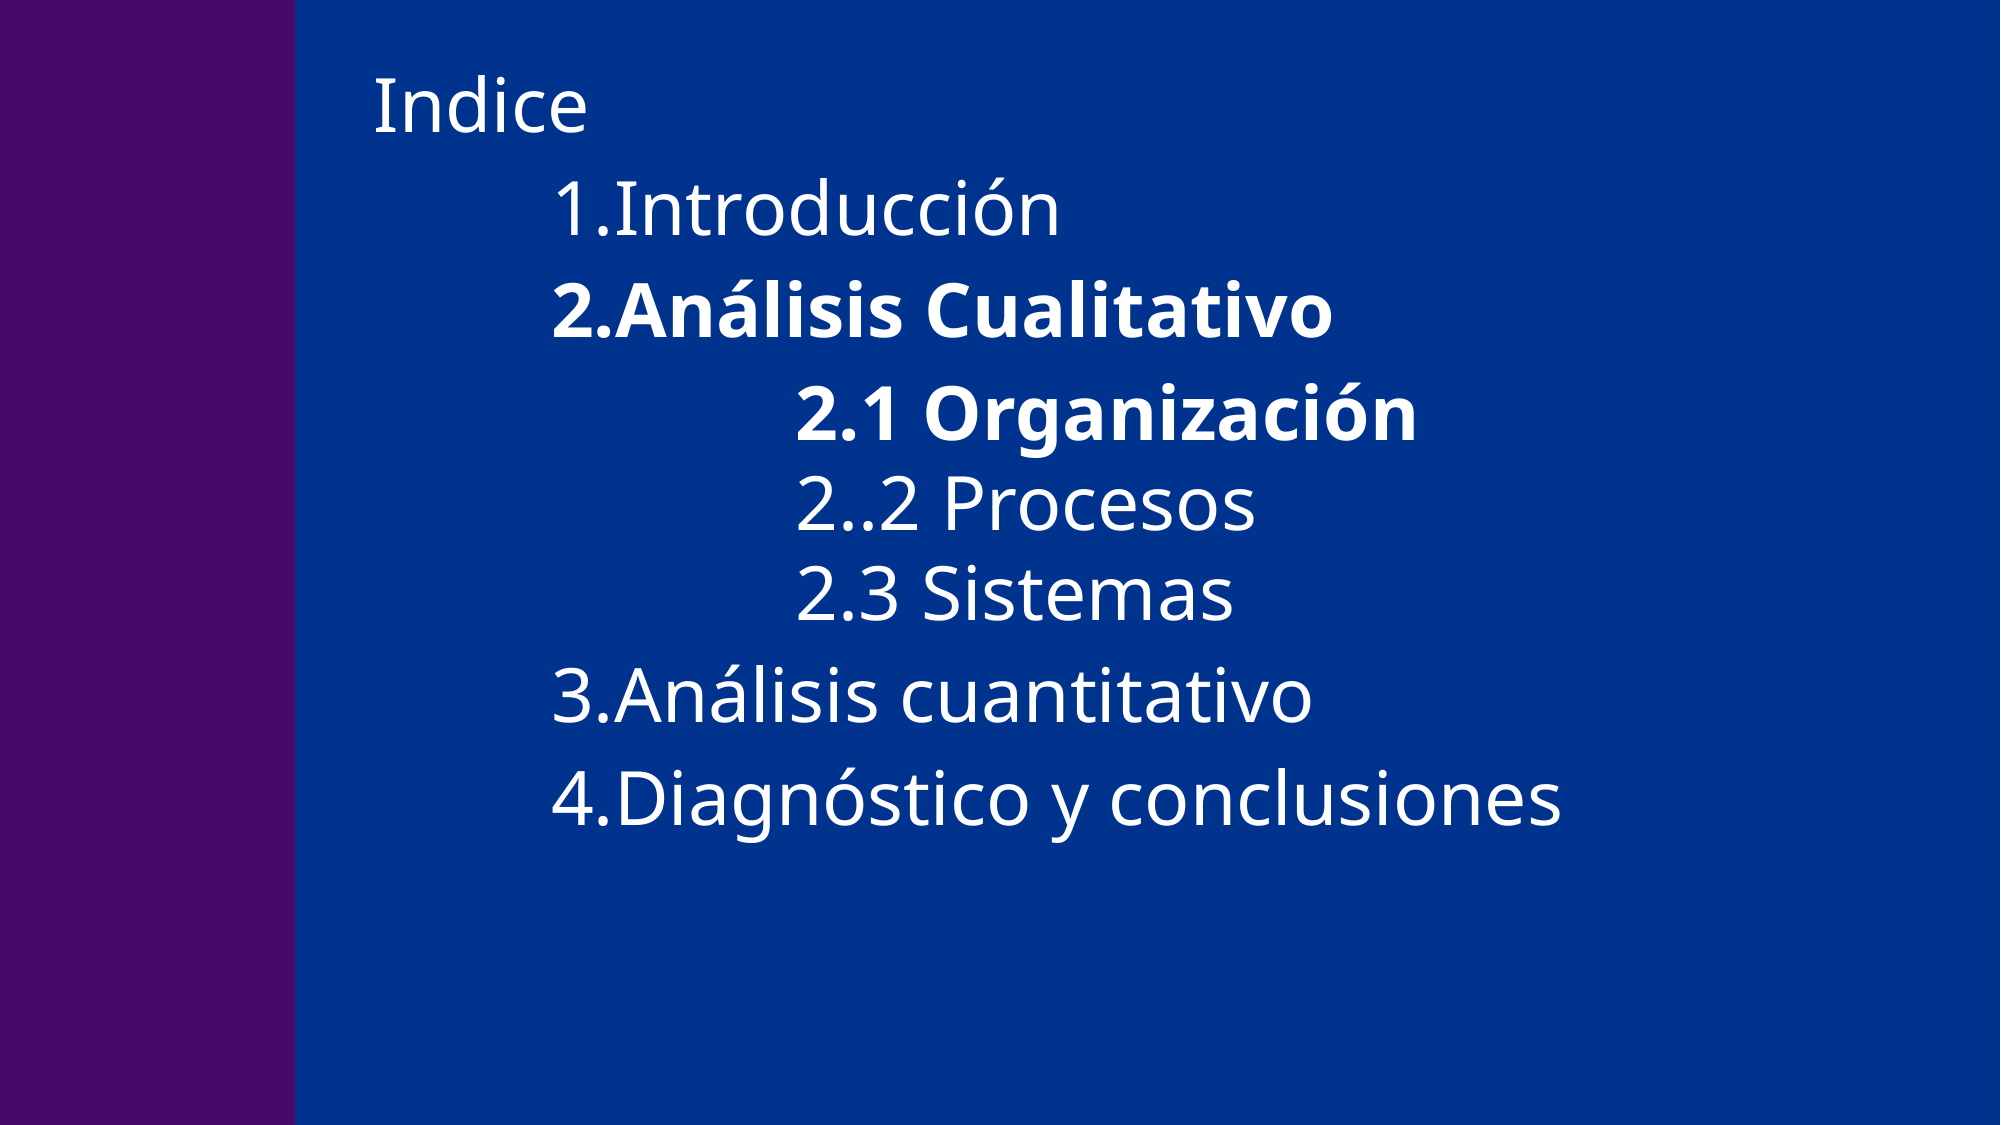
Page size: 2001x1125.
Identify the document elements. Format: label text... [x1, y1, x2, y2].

text_box Indice Introducción Análisis Cualitativo 2.1 Organización 2..2 Procesos 2.3 Sistemas Análisis cuantitativo Diagnóstico y conclusiones [373, 42, 1727, 778]
